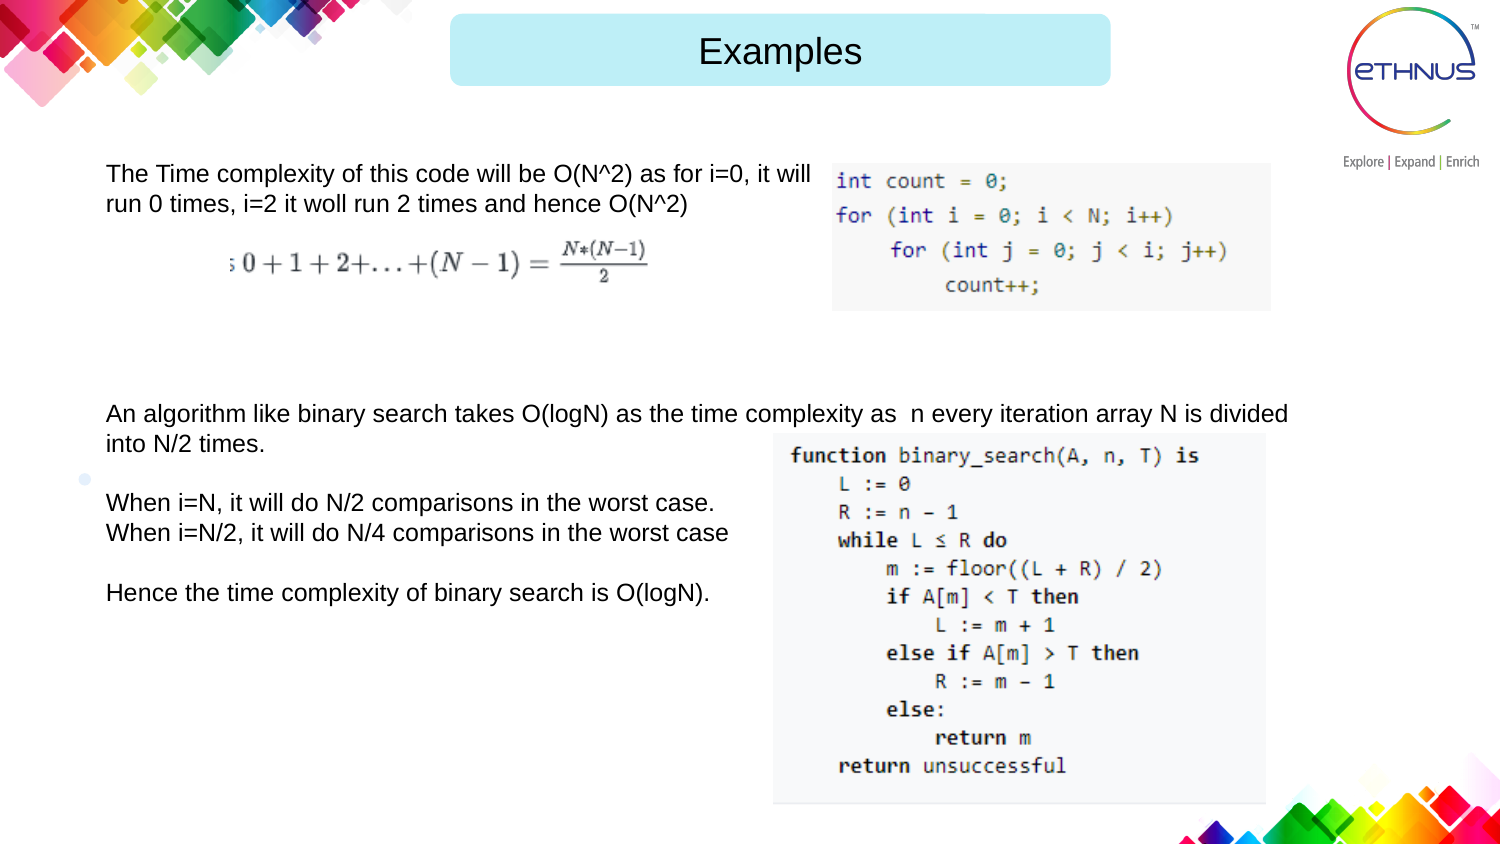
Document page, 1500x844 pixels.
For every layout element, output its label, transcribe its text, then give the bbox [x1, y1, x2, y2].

text_box Examples [450, 13, 1111, 86]
text_box [78, 473, 91, 486]
picture [230, 232, 651, 312]
picture [832, 163, 1271, 312]
picture [773, 433, 1500, 844]
picture [1344, 7, 1479, 170]
text_box The Time complexity of this code will be O(N^2) as for i=0, it will run 0 times, i=2 it woll run 2 times and hence O(N^2) An algorithm like binary search takes O(logN) as the time complexity as n every iteration array N is divided into N/2 times. When i=N, it will do N/2 comparisons in the worst case. When i=N/2, it will do N/4 comparisons in the worst case Hence the time complexity of binary search is O(logN). [91, 150, 1329, 734]
picture [0, 0, 412, 107]
